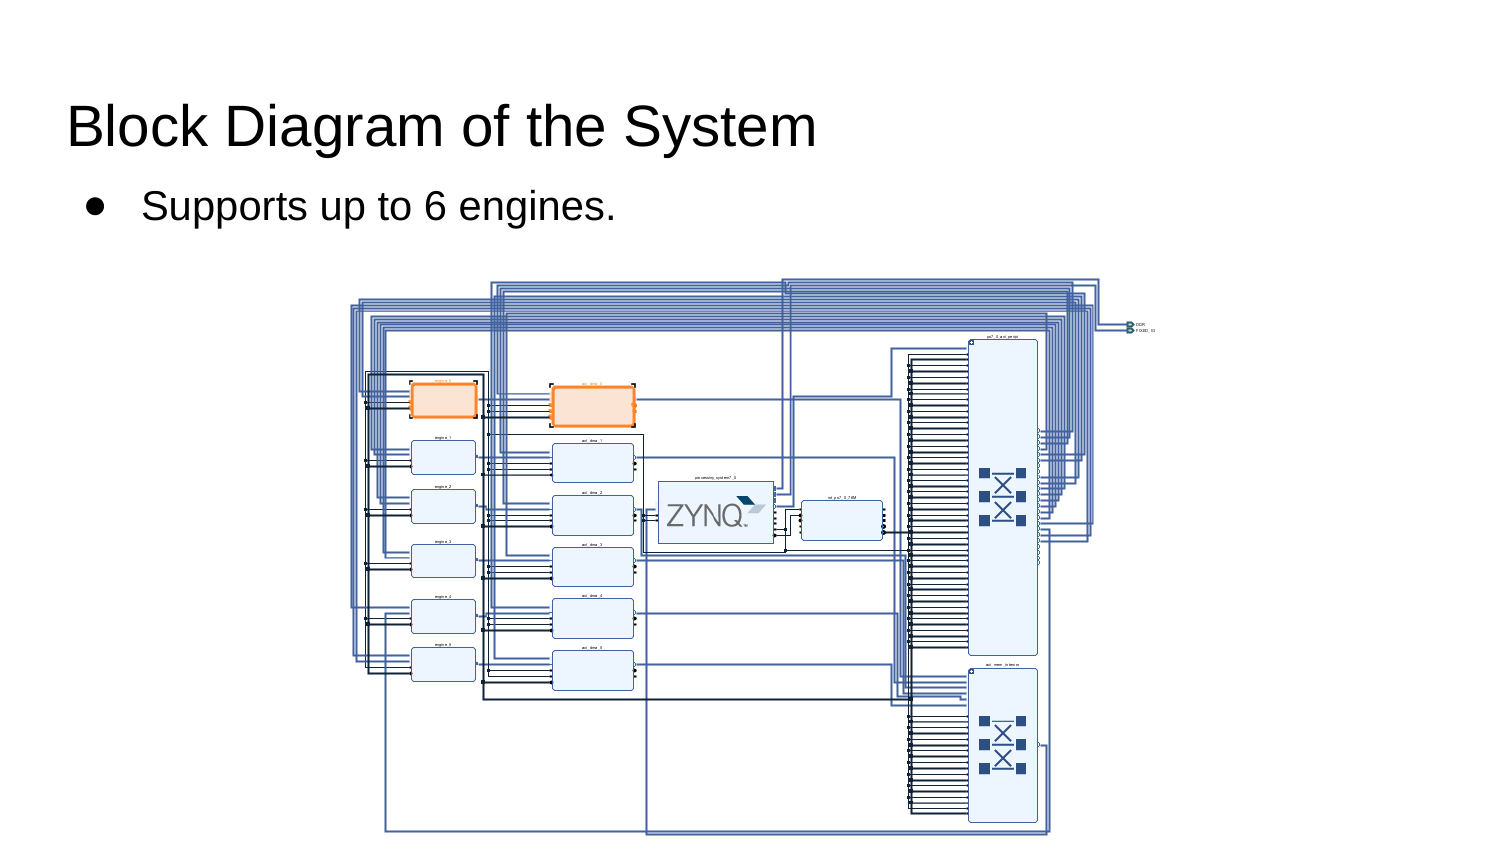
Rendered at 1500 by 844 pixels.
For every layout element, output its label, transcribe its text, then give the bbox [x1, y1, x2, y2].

title Block Diagram of the System [51, 72, 1449, 167]
list Supports up to 6 engines. [51, 169, 1449, 264]
picture [340, 263, 1160, 837]
